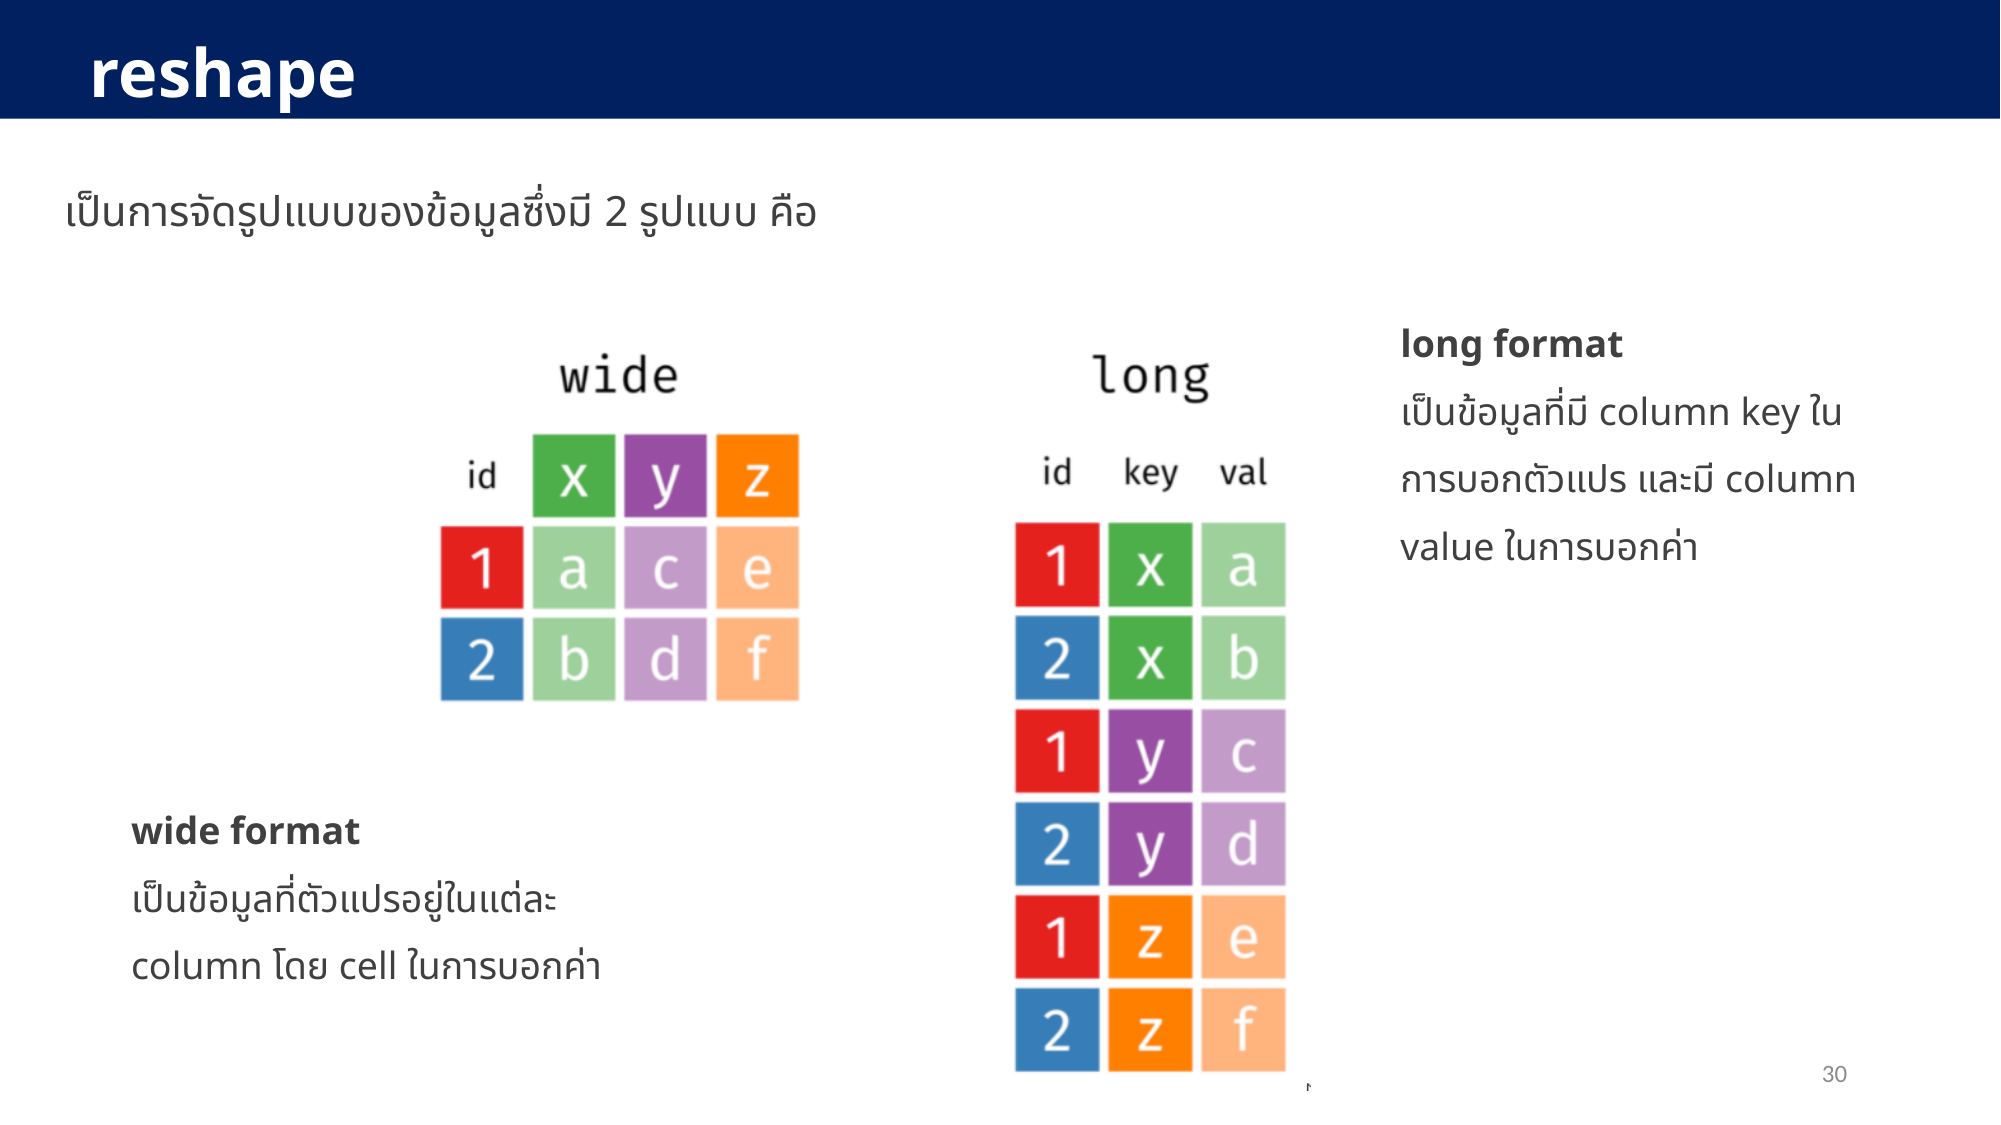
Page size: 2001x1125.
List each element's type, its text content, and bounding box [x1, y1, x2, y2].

text_box reshape [0, 0, 2000, 119]
text_box long format เป็นข้อมูลที่มี column key ในการบอกตัวแปร และมี column value ในการบอกค่า [1385, 290, 1890, 576]
text_box เป็นการจัดรูปแบบของข้อมูลซึ่งมี 2 รูปแบบ คือ [49, 152, 861, 393]
slide_number 30 [1412, 1042, 1863, 1103]
picture [388, 338, 1311, 1091]
text_box wide format เป็นข้อมูลที่ตัวแปรอยู่ในแต่ละ column โดย cell ในการบอกค่า [116, 777, 388, 995]
